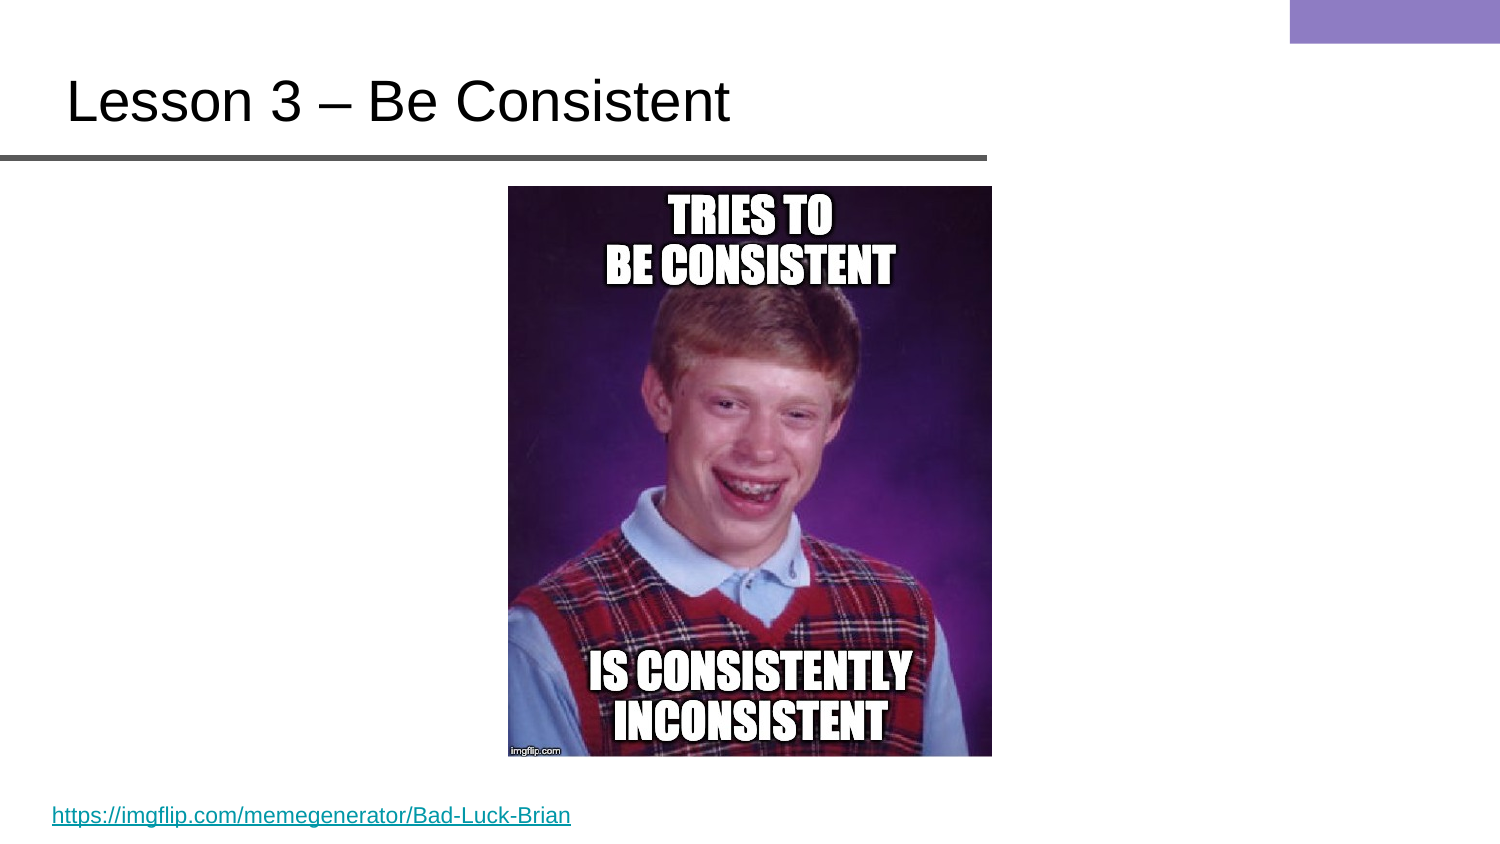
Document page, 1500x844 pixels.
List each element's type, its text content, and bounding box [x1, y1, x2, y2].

text_box [1289, 0, 1500, 44]
text_box https://imgflip.com/memegenerator/Bad-Luck-Brian [36, 785, 692, 838]
title Lesson 3 – Be Consistent [51, 48, 1449, 142]
picture [508, 186, 992, 758]
